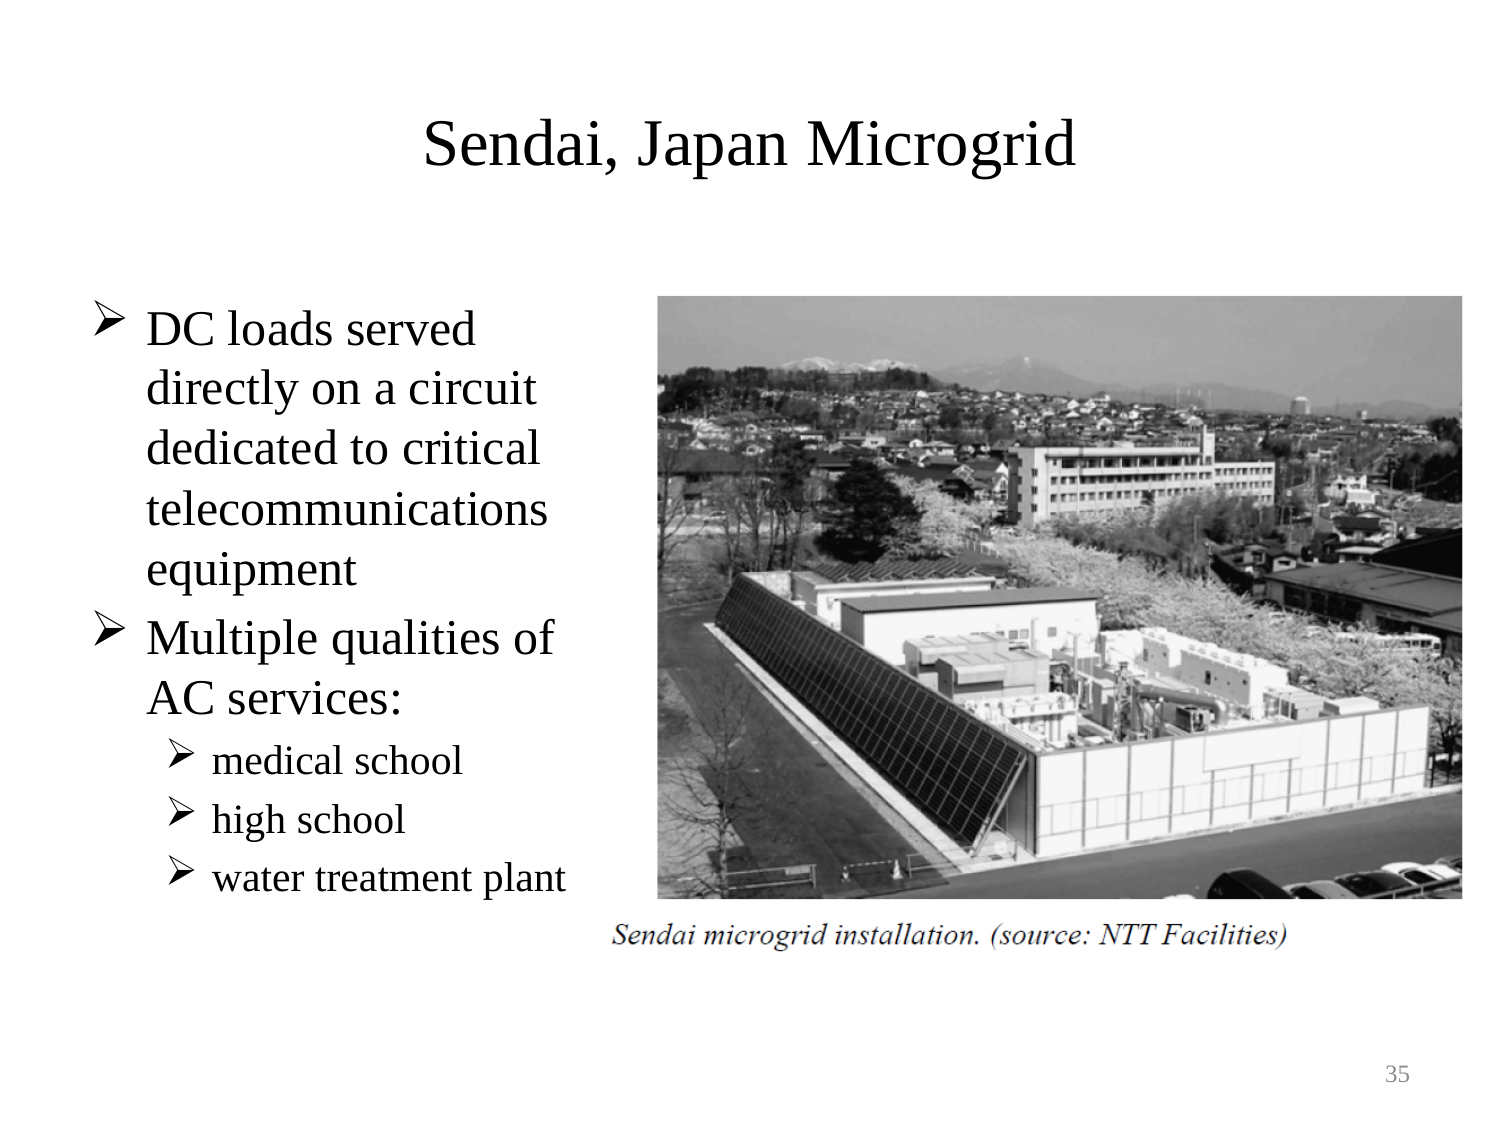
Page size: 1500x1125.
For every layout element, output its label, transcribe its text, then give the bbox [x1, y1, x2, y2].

title Sendai, Japan Microgrid [75, 45, 1425, 233]
slide_number 35 [1074, 1042, 1425, 1103]
list DC loads served directly on a circuit dedicated to critical telecommunications equipment Multiple qualities of AC services: medical school high school water treatment plant [75, 287, 625, 1100]
picture [574, 287, 1478, 958]
